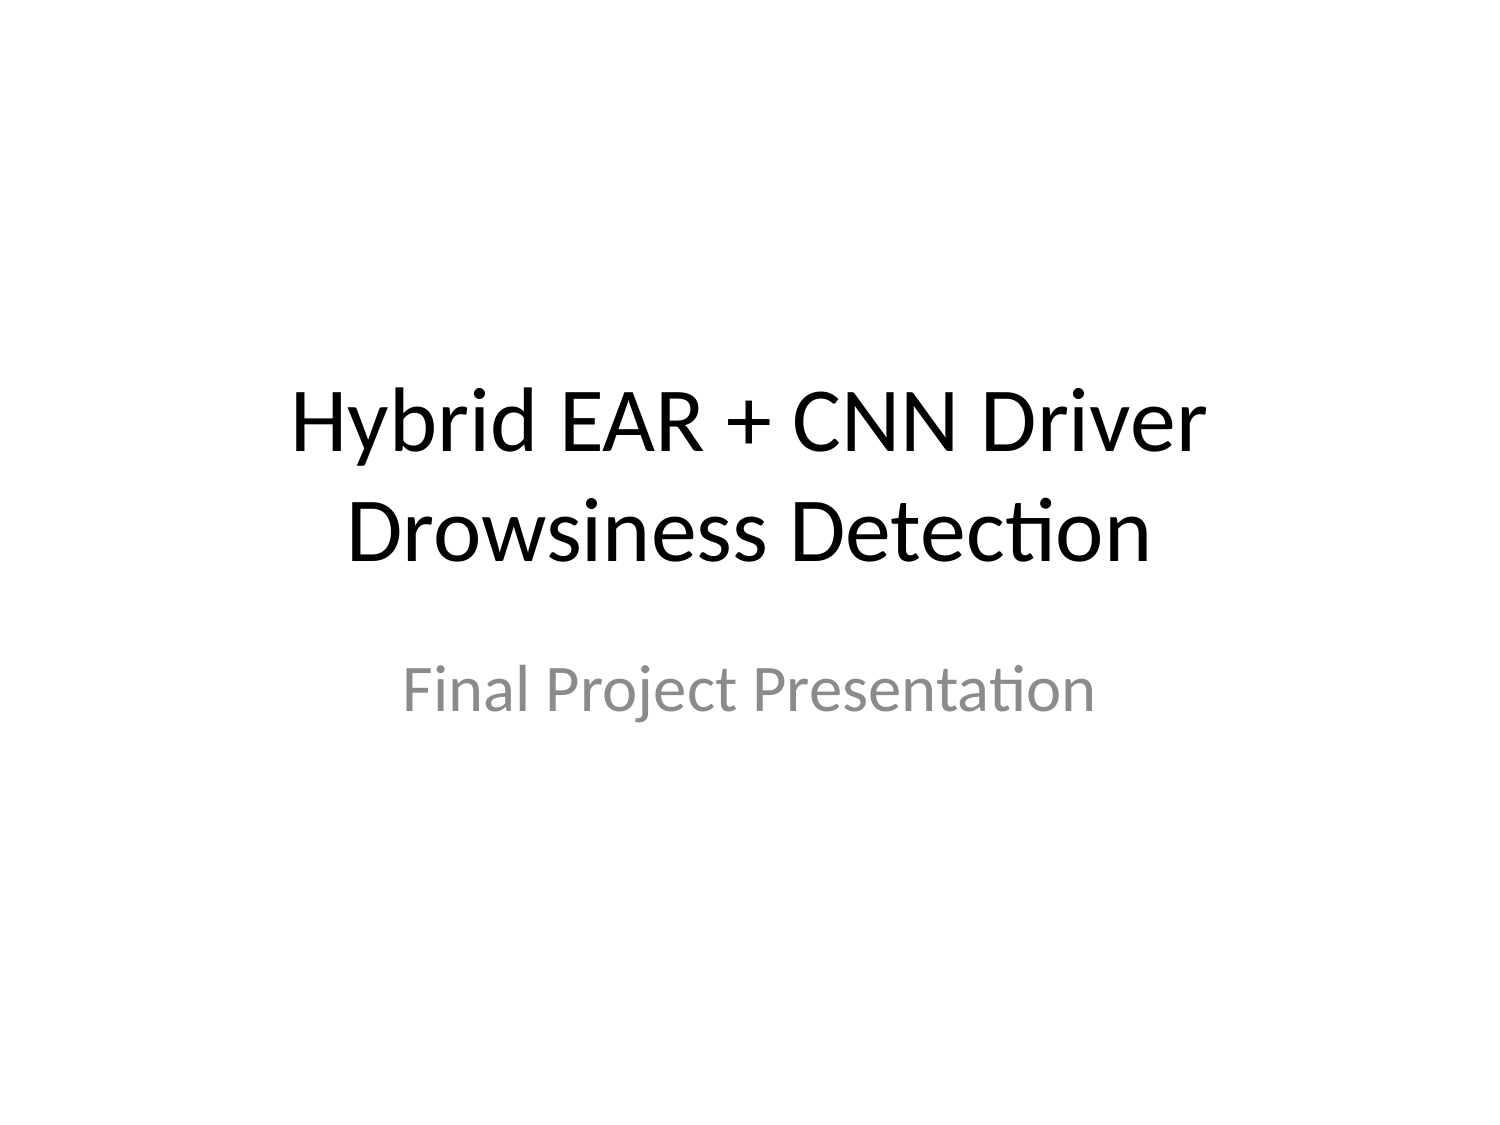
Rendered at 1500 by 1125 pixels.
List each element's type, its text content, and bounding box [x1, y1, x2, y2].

subtitle Final Project Presentation [225, 637, 1275, 925]
title Hybrid EAR + CNN Driver Drowsiness Detection [112, 349, 1388, 591]
